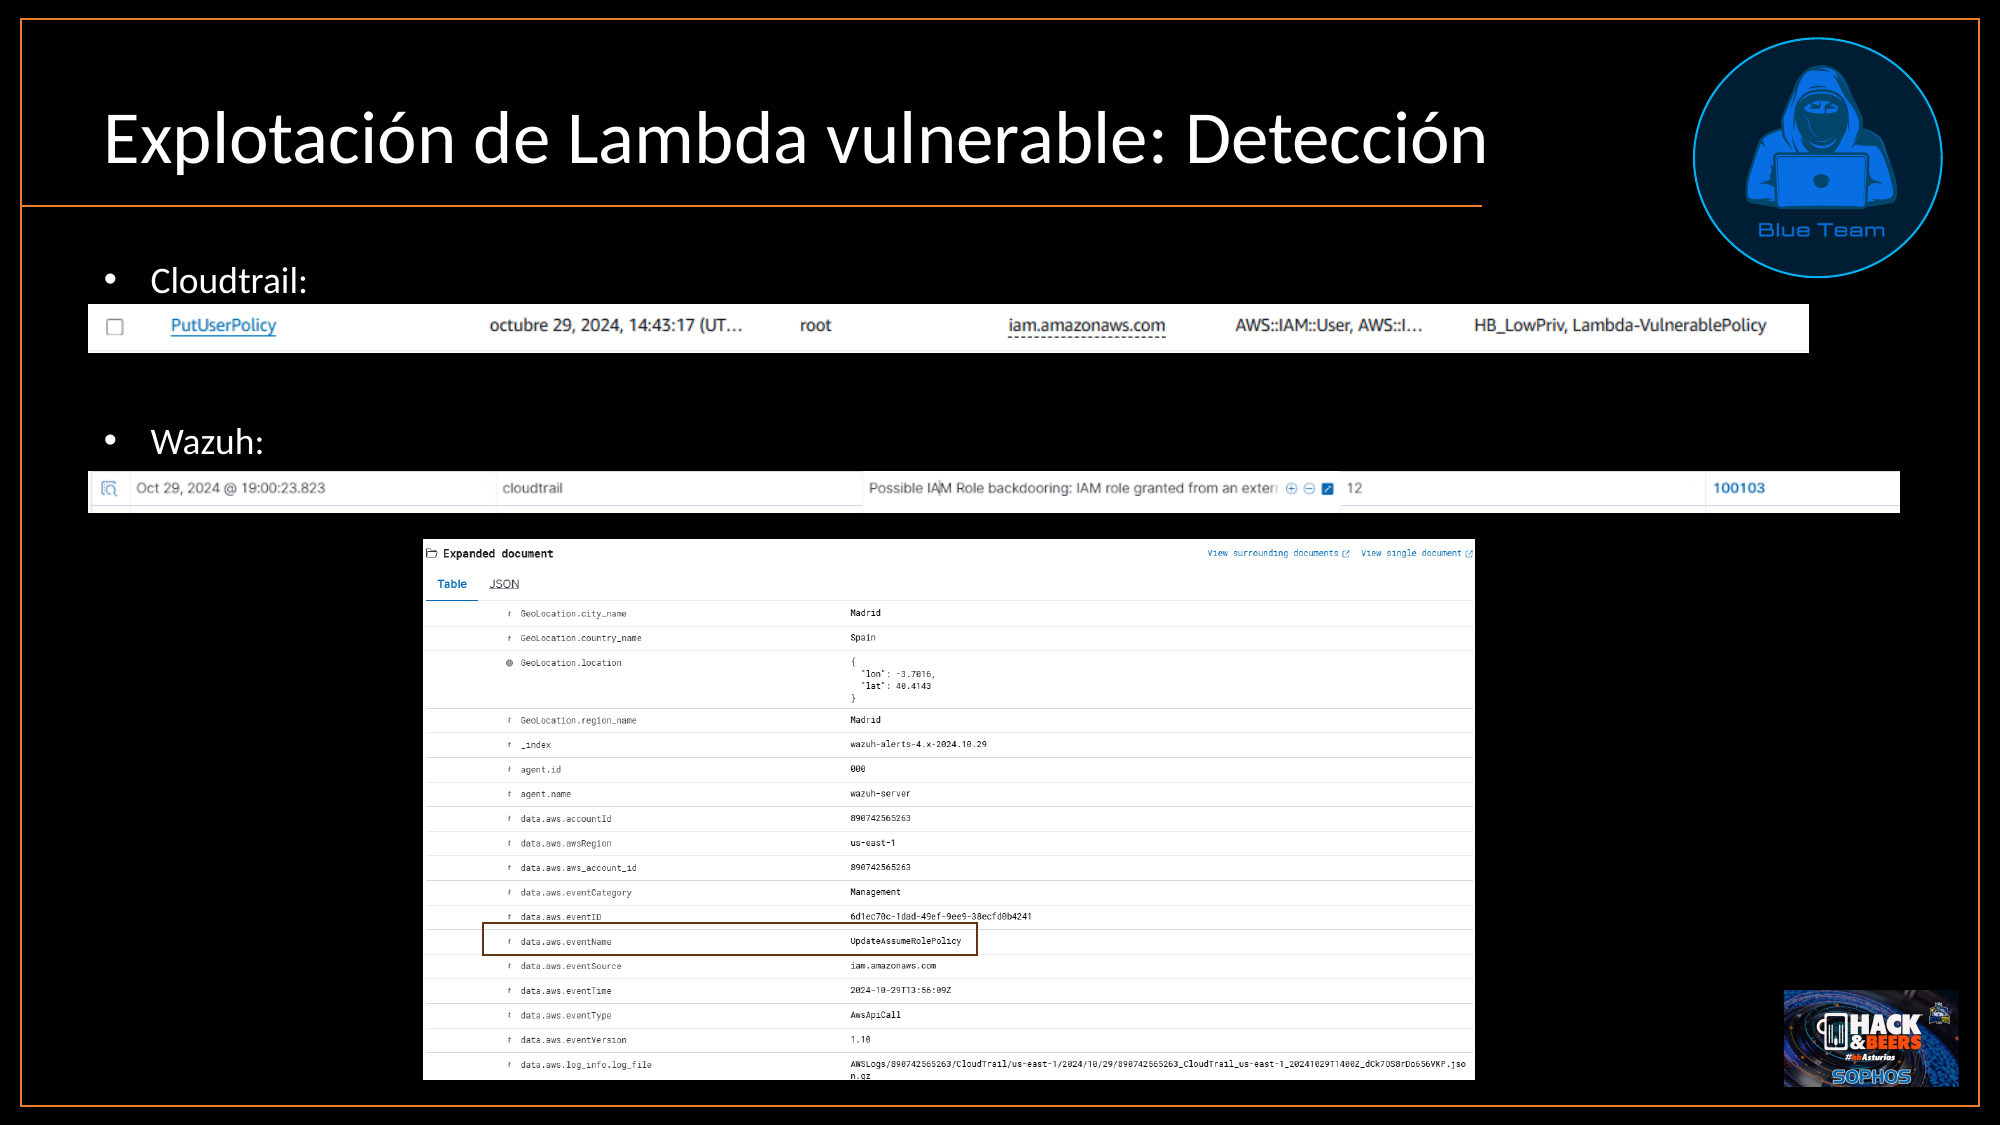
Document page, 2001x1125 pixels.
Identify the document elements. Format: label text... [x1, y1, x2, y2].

picture [1656, 65, 1735, 248]
picture [1783, 990, 1959, 1087]
picture [1696, 65, 1939, 248]
picture [88, 304, 1810, 354]
picture [422, 539, 1475, 1080]
text_box Cloudtrail: [88, 248, 341, 302]
text_box [1748, 257, 1887, 278]
picture [1901, 65, 1980, 248]
text_box Wazuh: [88, 409, 550, 470]
picture [88, 470, 1901, 513]
text_box [1741, 38, 1895, 64]
text_box [20, 18, 1980, 1106]
